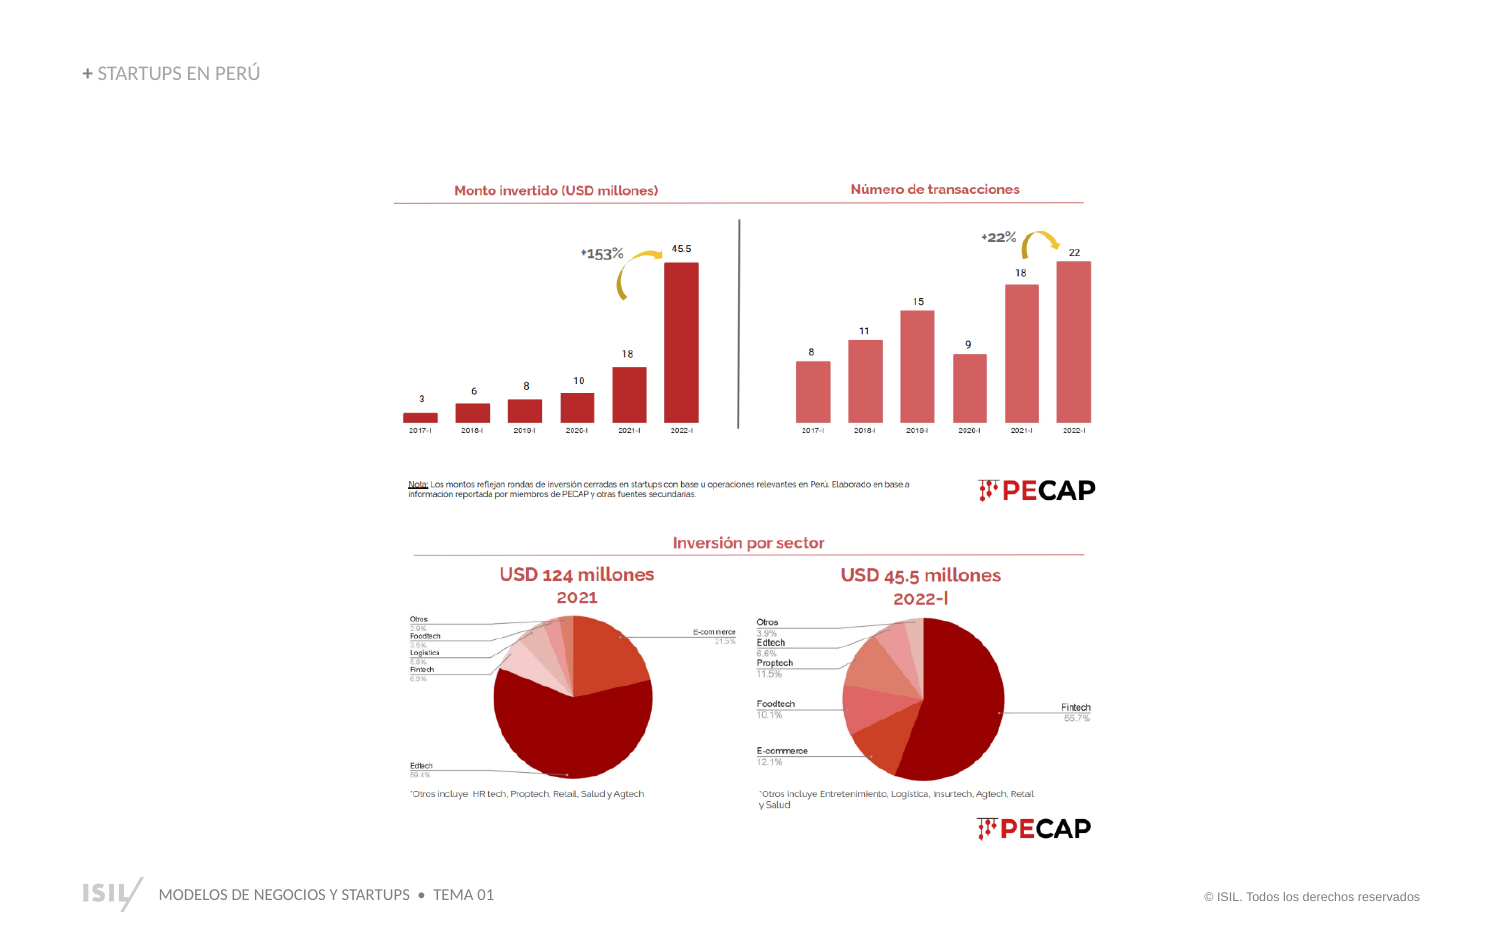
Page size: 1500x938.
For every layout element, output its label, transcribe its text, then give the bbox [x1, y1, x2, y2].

picture [370, 159, 1126, 866]
text_box + STARTUPS EN PERÚ [82, 61, 780, 85]
